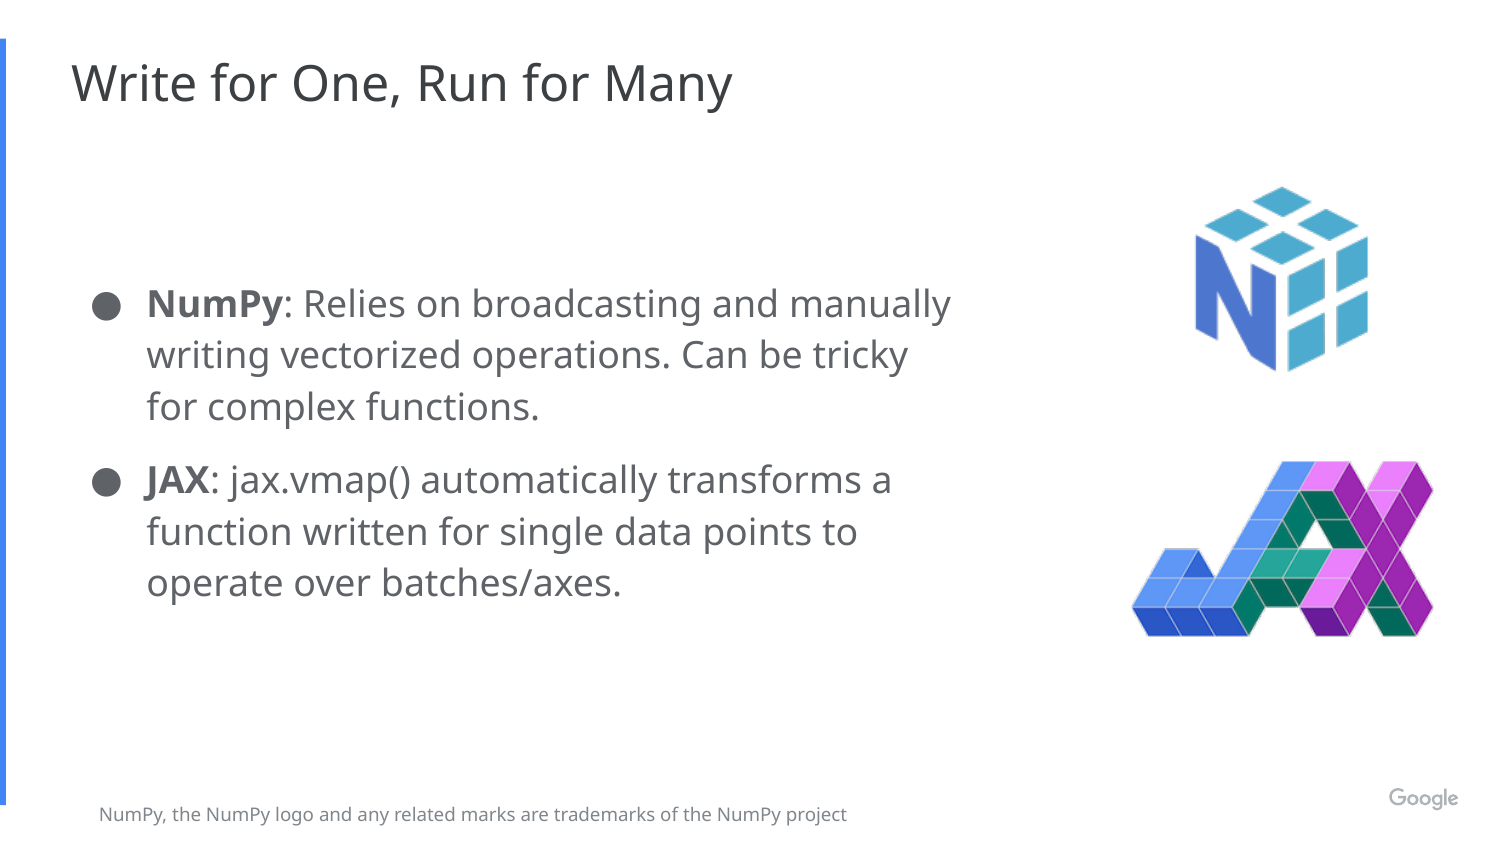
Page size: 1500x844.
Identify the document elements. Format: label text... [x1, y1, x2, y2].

picture [1131, 461, 1434, 637]
picture [1171, 168, 1394, 391]
title Write for One, Run for Many [56, 43, 1336, 215]
list NumPy: Relies on broadcasting and manually writing vectorized operations. Can be tricky for complex functions. JAX: jax.vmap() automatically transforms a function written for single data points to operate over batches/axes. [56, 257, 974, 763]
text_box NumPy, the NumPy logo and any related marks are trademarks of the NumPy project [83, 791, 1160, 837]
